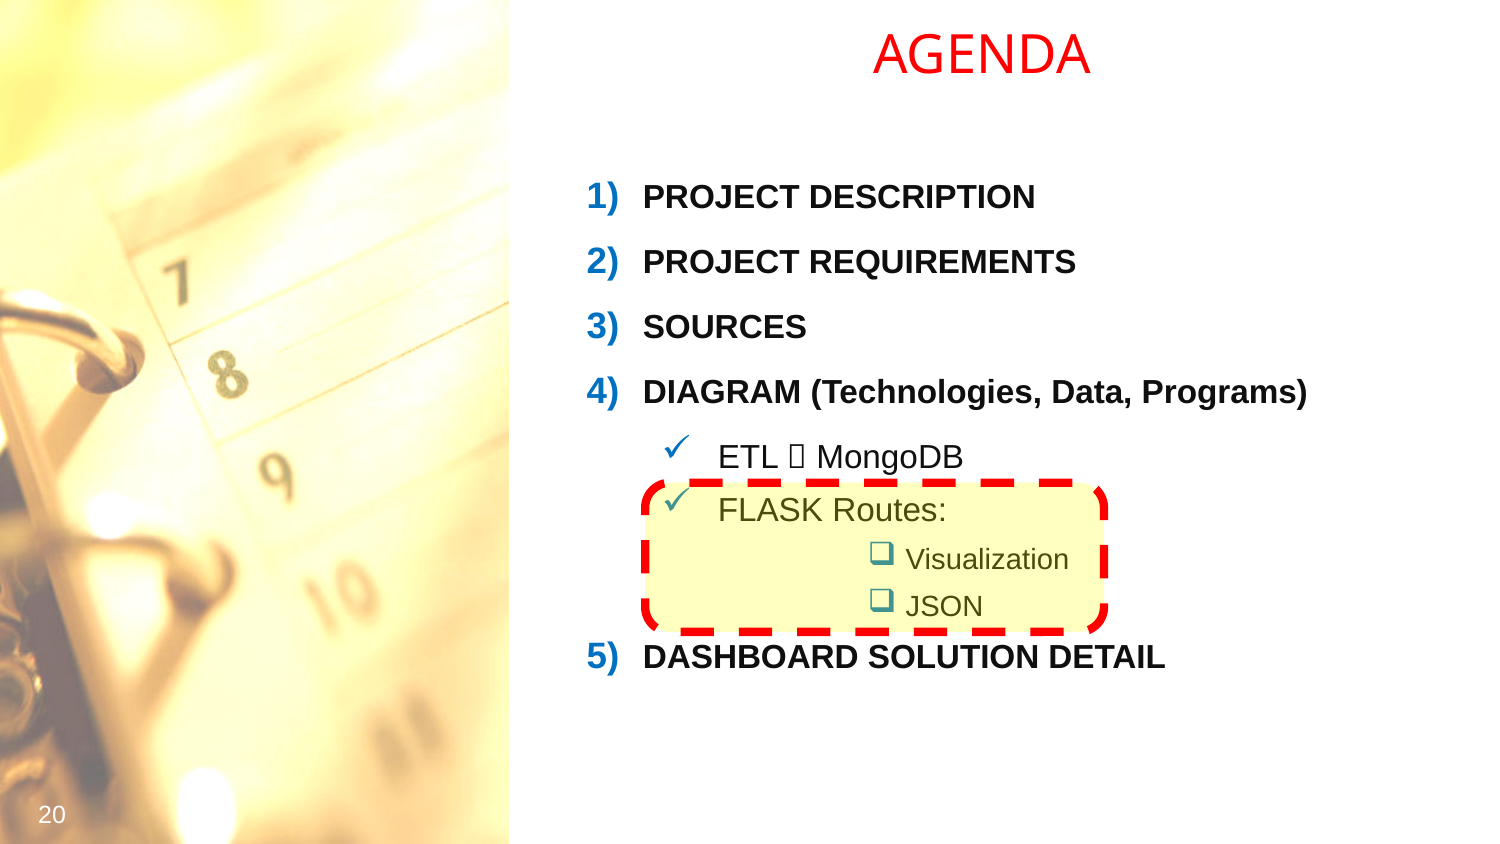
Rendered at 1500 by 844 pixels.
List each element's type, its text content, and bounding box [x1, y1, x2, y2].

title AGENDA [674, 14, 1290, 72]
slide_number 20 [3, 790, 66, 835]
text_box PROJECT DESCRIPTION PROJECT REQUIREMENTS SOURCES DIAGRAM (Technologies, Data, Programs) ETL  MongoDB FLASK Routes: Visualization JSON DASHBOARD SOLUTION DETAIL [571, 168, 1367, 683]
text_box [645, 482, 1105, 632]
